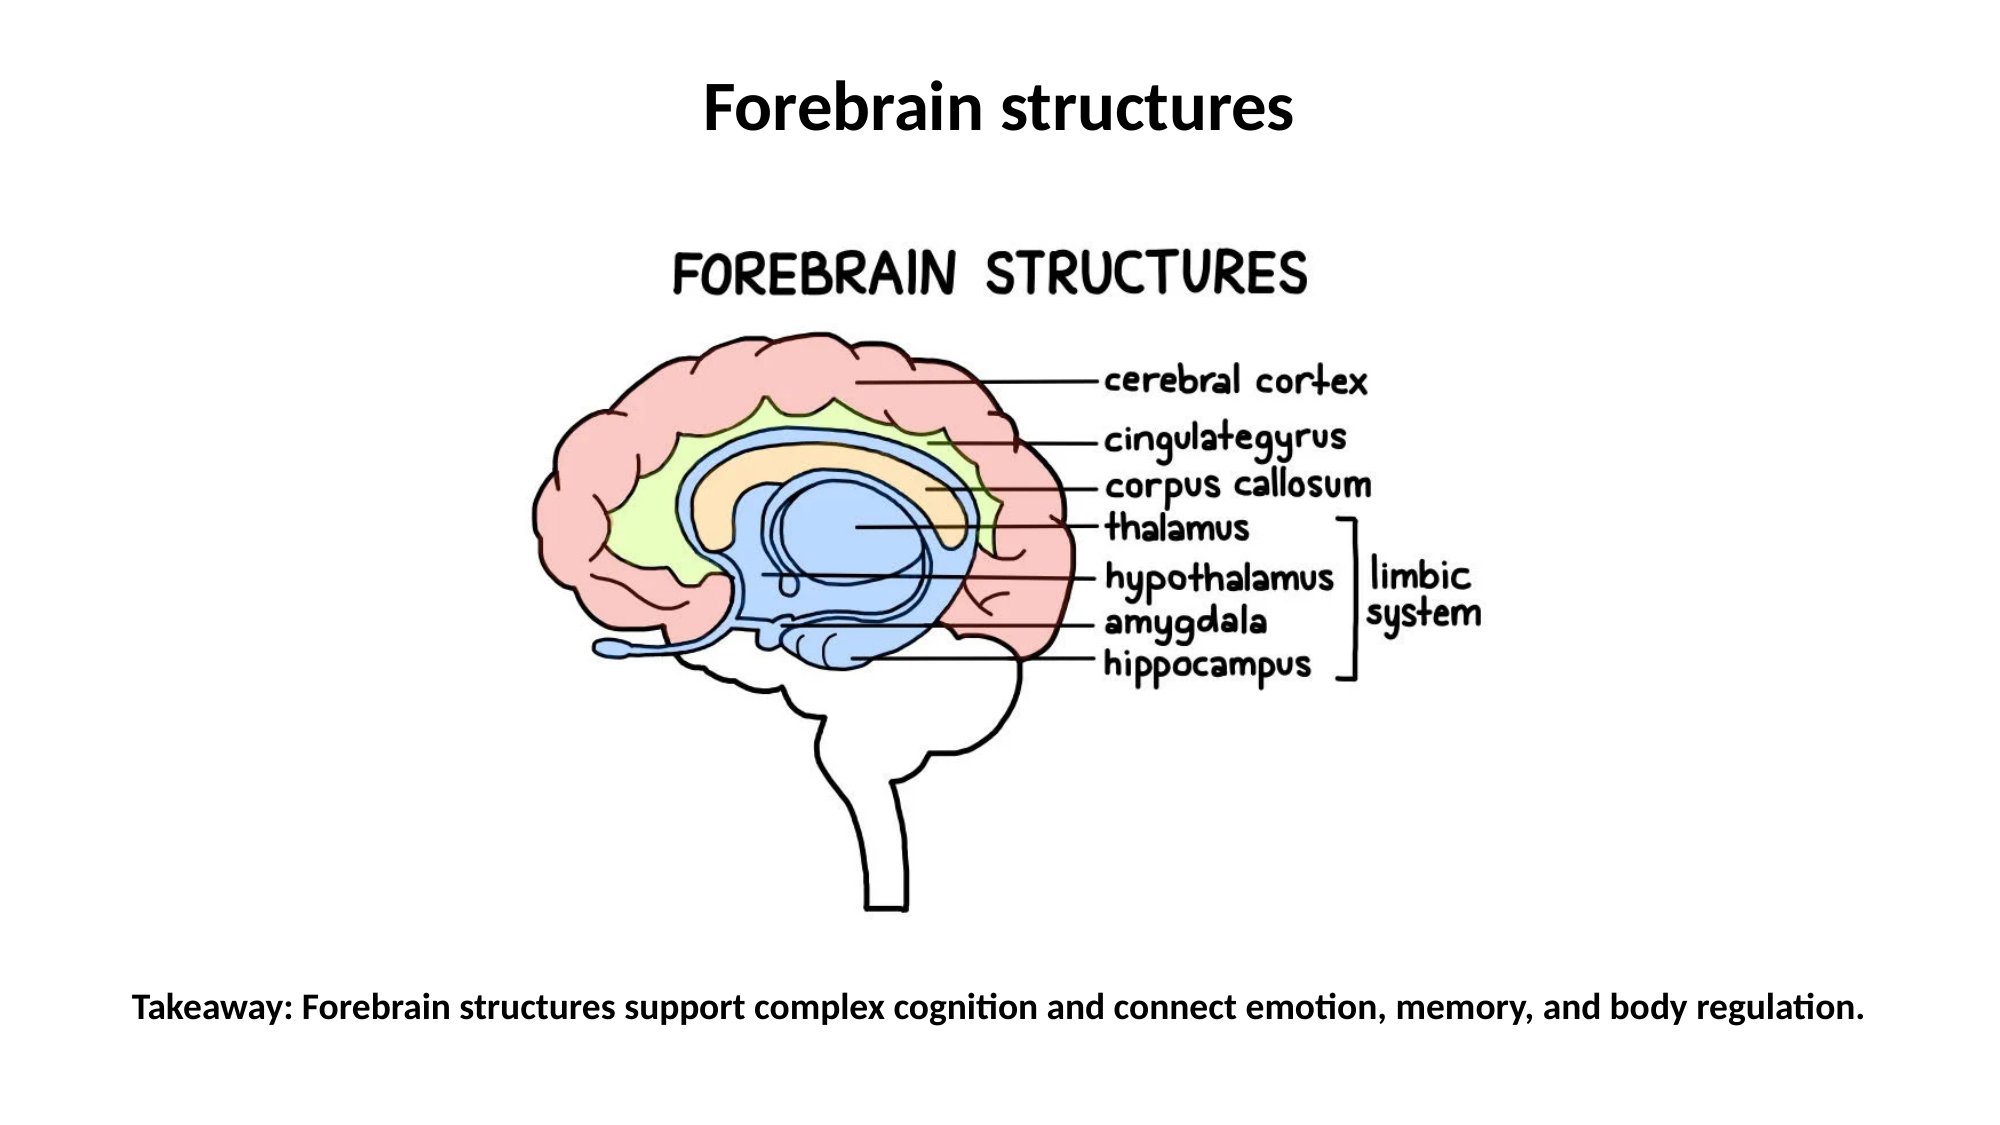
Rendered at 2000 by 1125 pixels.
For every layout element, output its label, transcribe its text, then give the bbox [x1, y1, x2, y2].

text_box Forebrain structures [688, 52, 1312, 153]
text_box Takeaway: Forebrain structures support complex cognition and connect emotion, memory, and body regulation. [117, 974, 1883, 1035]
picture [461, 187, 1539, 938]
